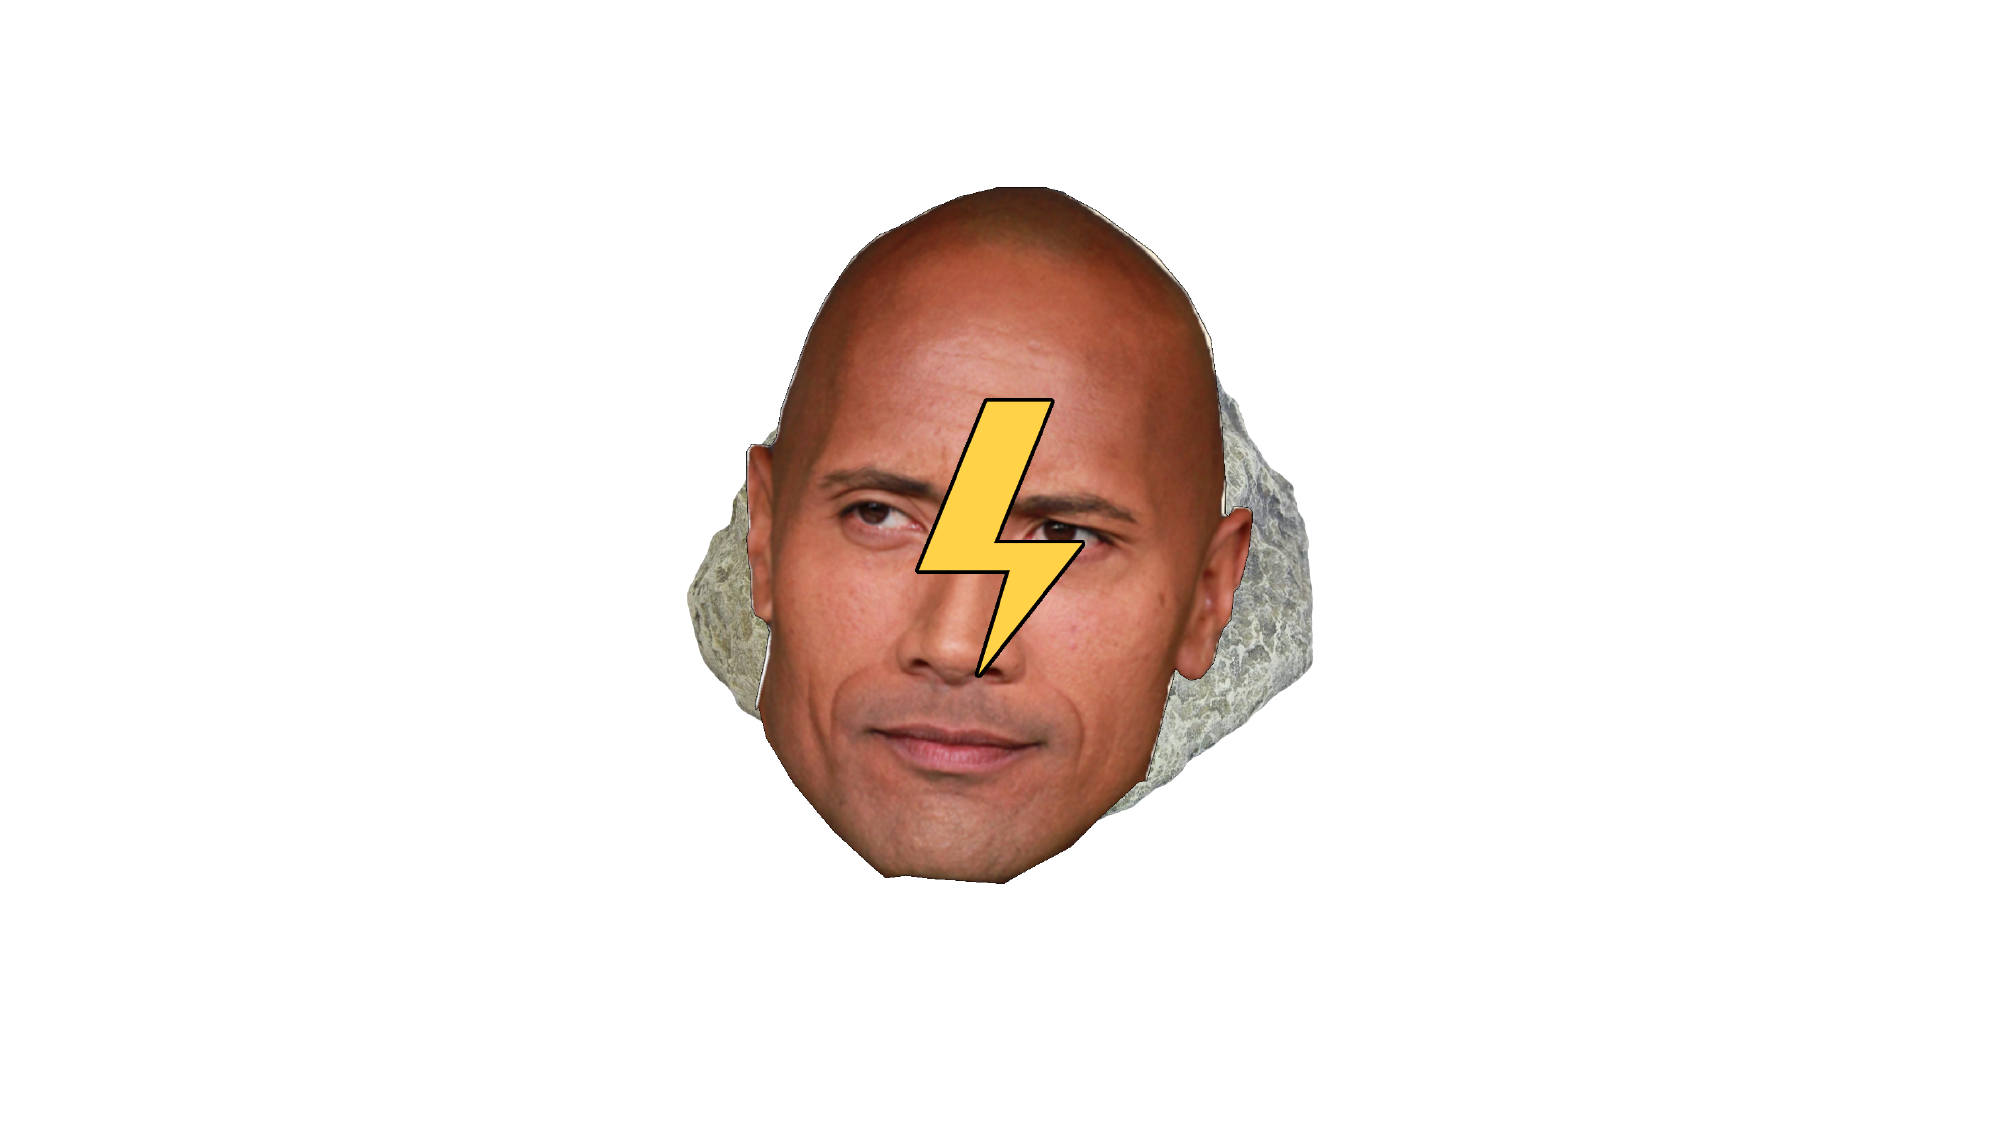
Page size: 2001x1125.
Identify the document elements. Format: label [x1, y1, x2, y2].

picture [687, 187, 1313, 889]
